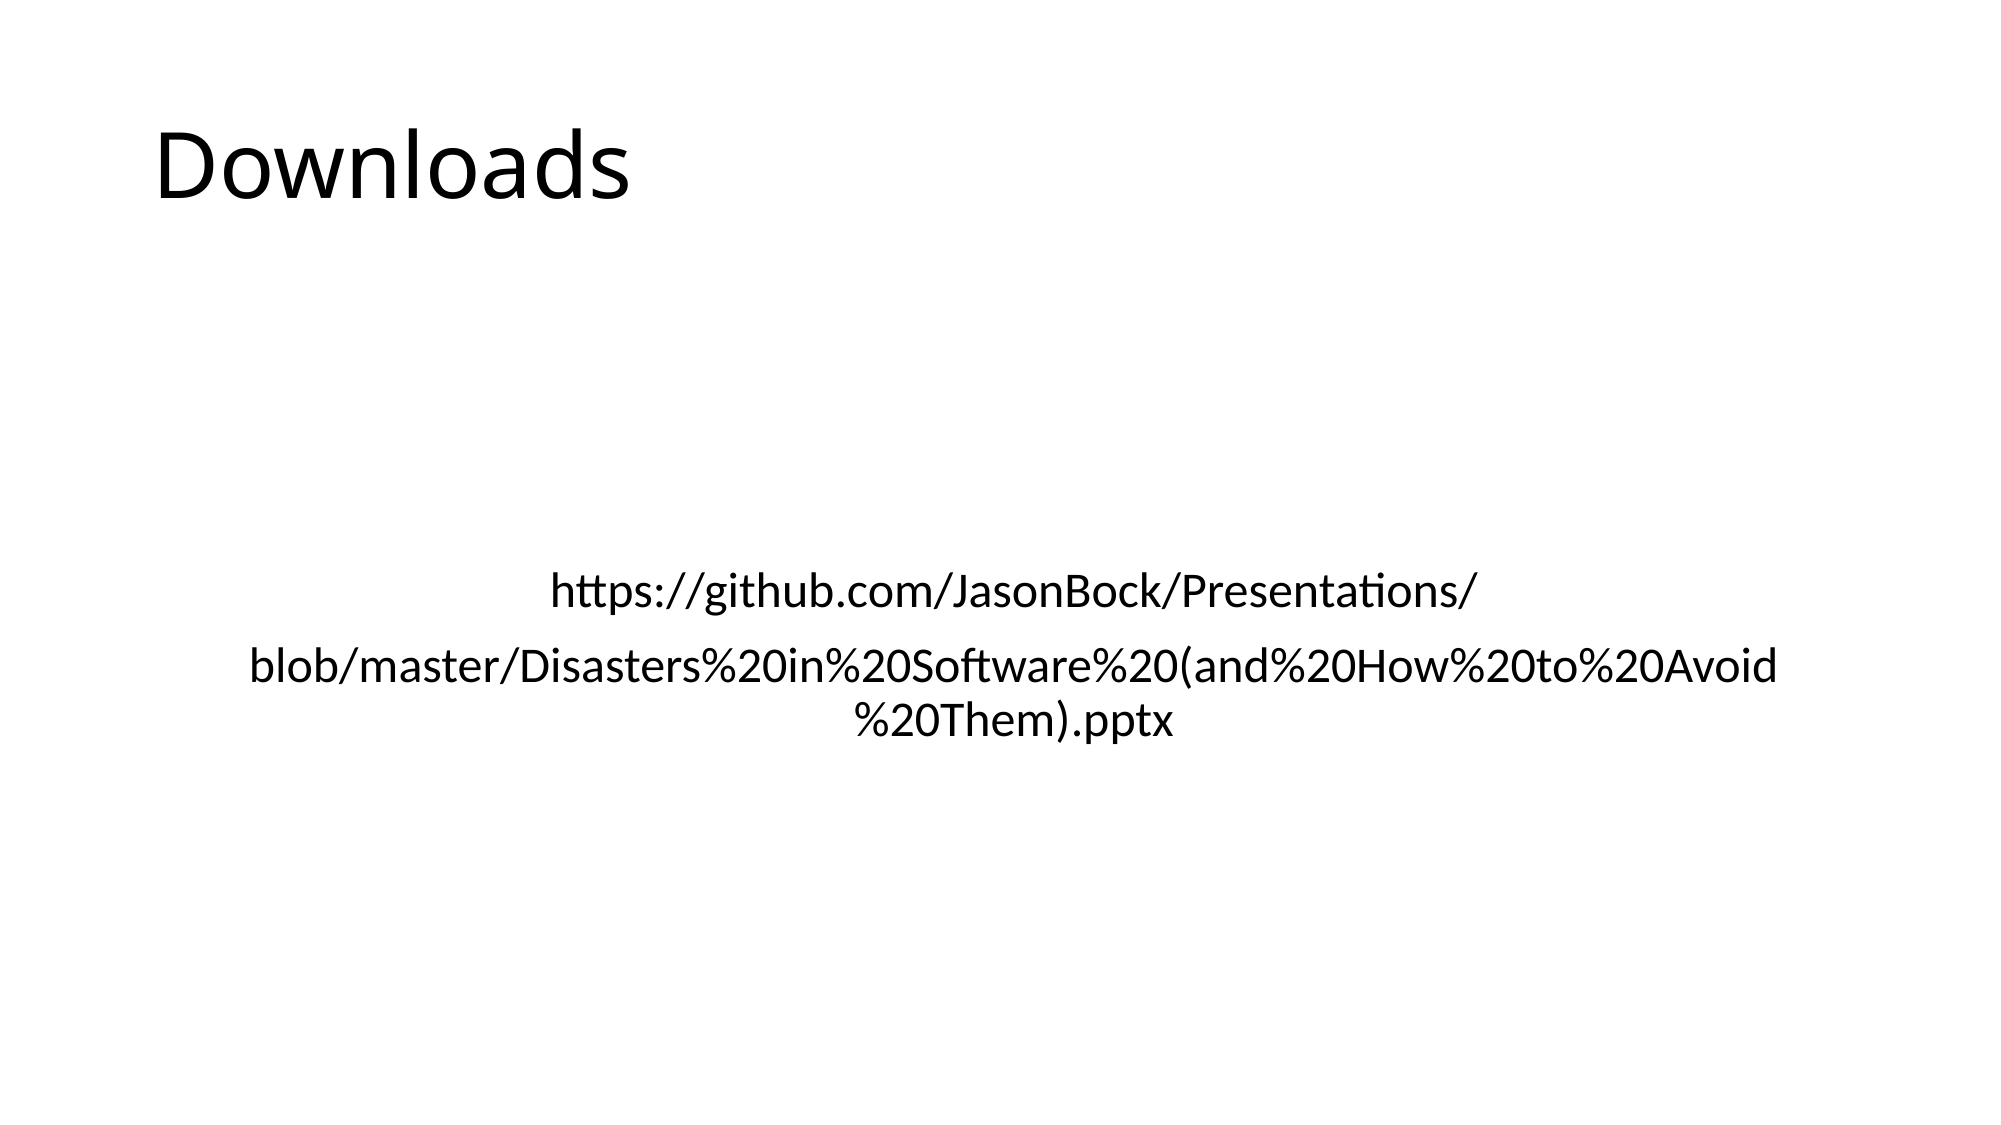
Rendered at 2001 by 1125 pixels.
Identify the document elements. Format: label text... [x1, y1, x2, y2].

list https://github.com/JasonBock/Presentations/ blob/master/Disasters%20in%20Software%20(and%20How%20to%20Avoid%20Them).pptx [70, 261, 1946, 1051]
title Downloads [137, 59, 1863, 261]
